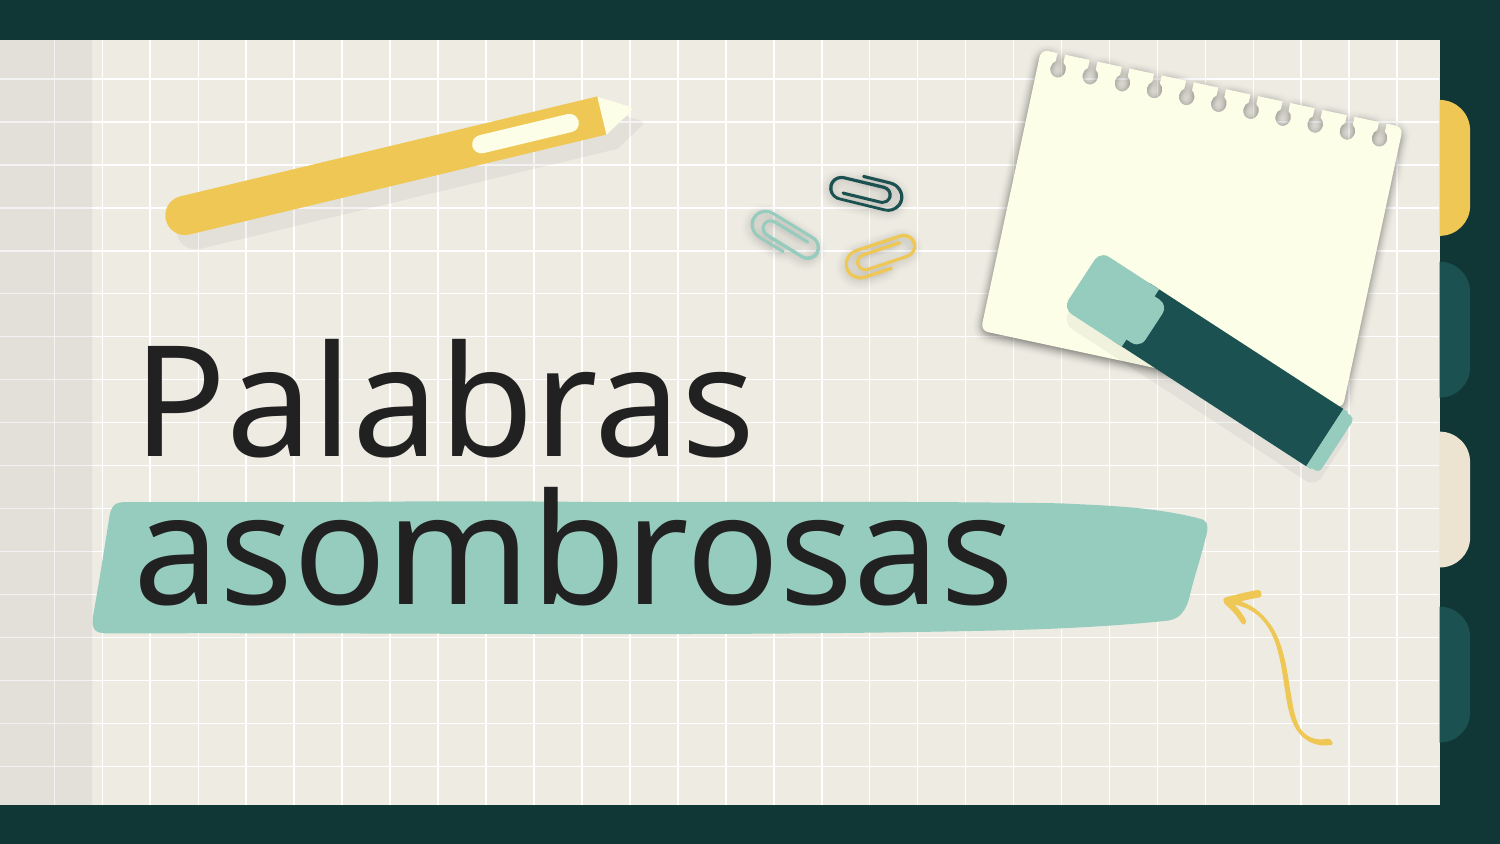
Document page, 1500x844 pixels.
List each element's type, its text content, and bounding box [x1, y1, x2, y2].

title Palabras asombrosas [118, 296, 1163, 677]
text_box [160, 143, 649, 200]
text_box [749, 174, 922, 284]
text_box [982, 51, 1402, 347]
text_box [1191, 643, 1376, 692]
text_box [92, 503, 118, 634]
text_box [1061, 254, 1355, 488]
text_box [165, 207, 305, 211]
text_box [1163, 511, 1208, 622]
